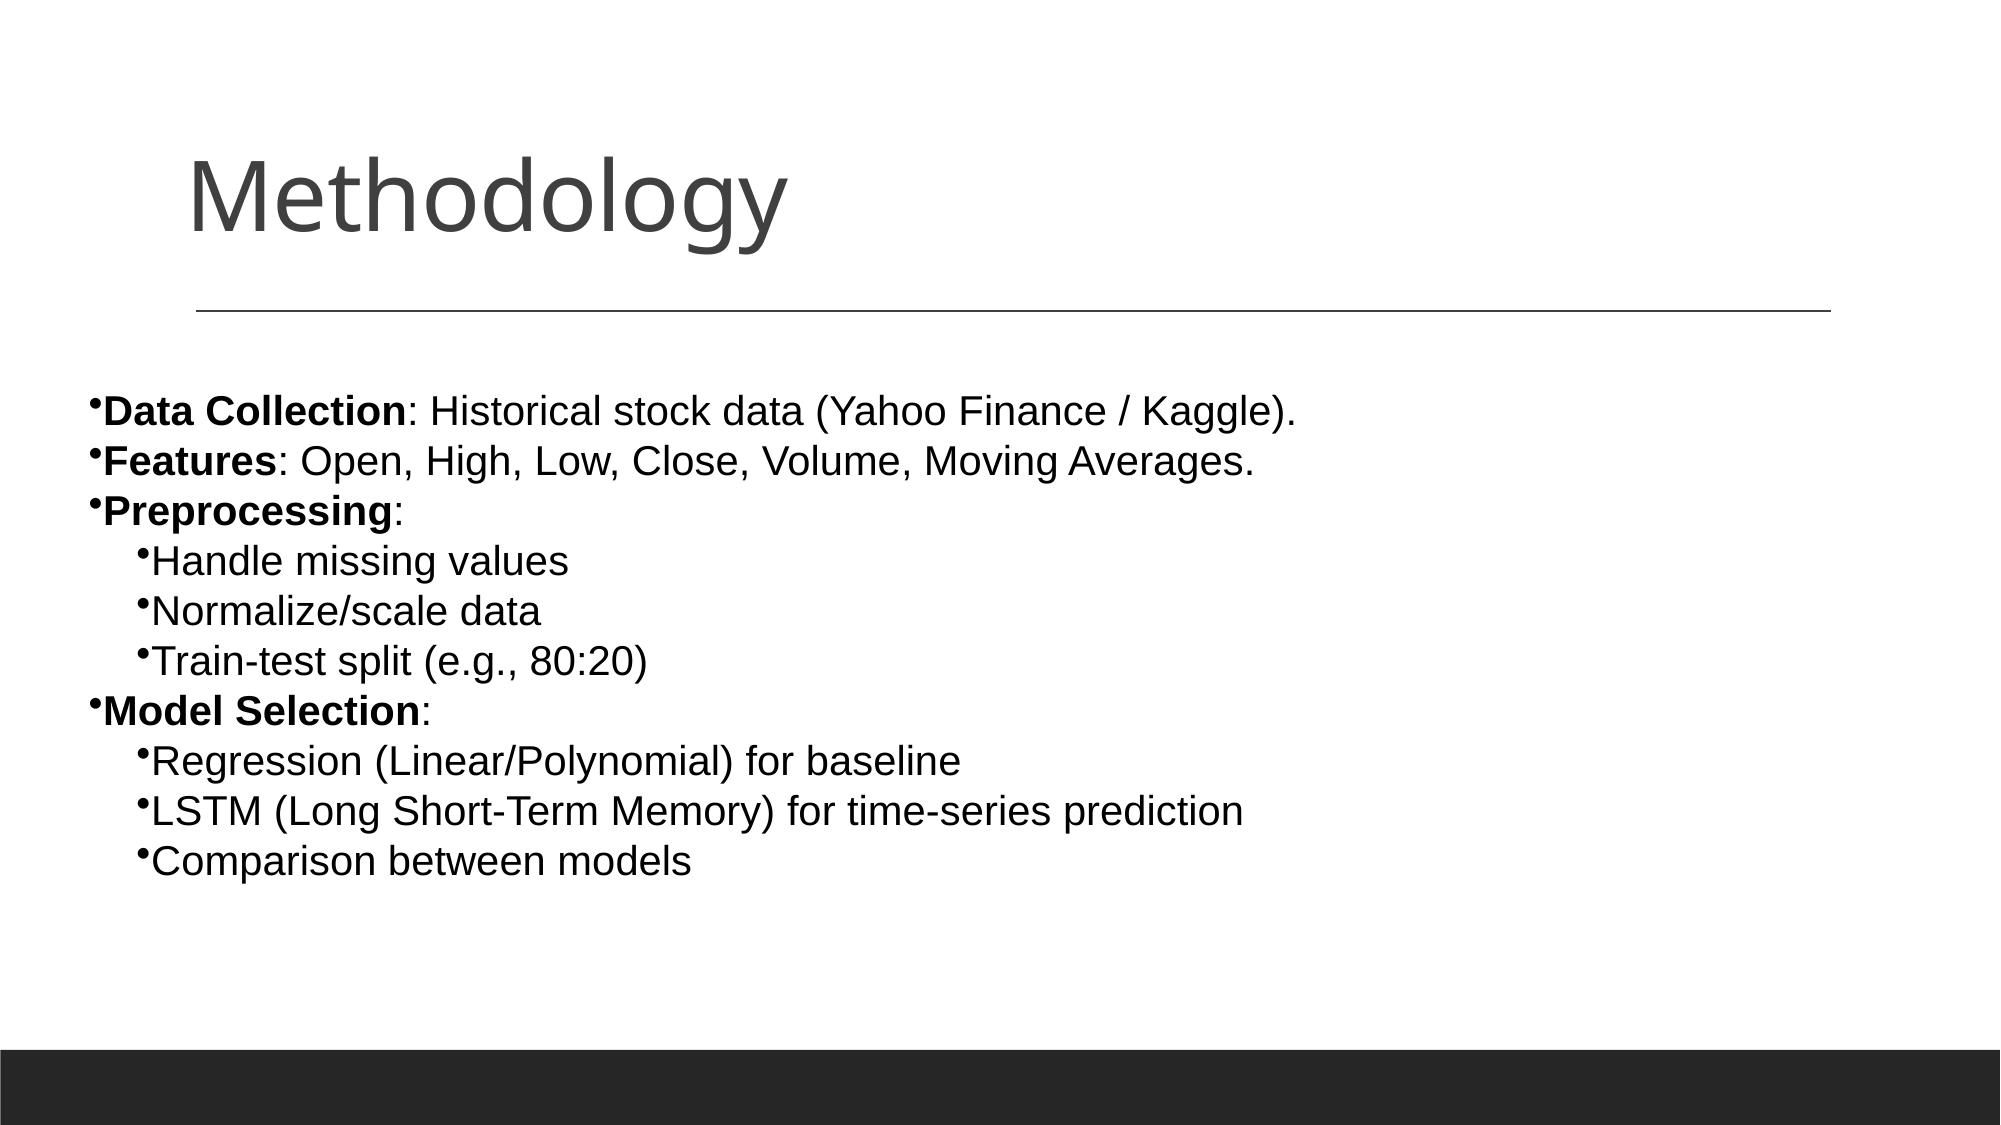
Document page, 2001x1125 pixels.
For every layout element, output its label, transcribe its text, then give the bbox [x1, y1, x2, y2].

list Data Collection: Historical stock data (Yahoo Finance / Kaggle). Features: Open, High, Low, Close, Volume, Moving Averages. Preprocessing: Handle missing values Normalize/scale data Train-test split (e.g., 80:20) Model Selection: Regression (Linear/Polynomial) for baseline LSTM (Long Short-Term Memory) for time-series prediction Comparison between models [73, 332, 1379, 986]
title Methodology [169, 0, 1830, 261]
